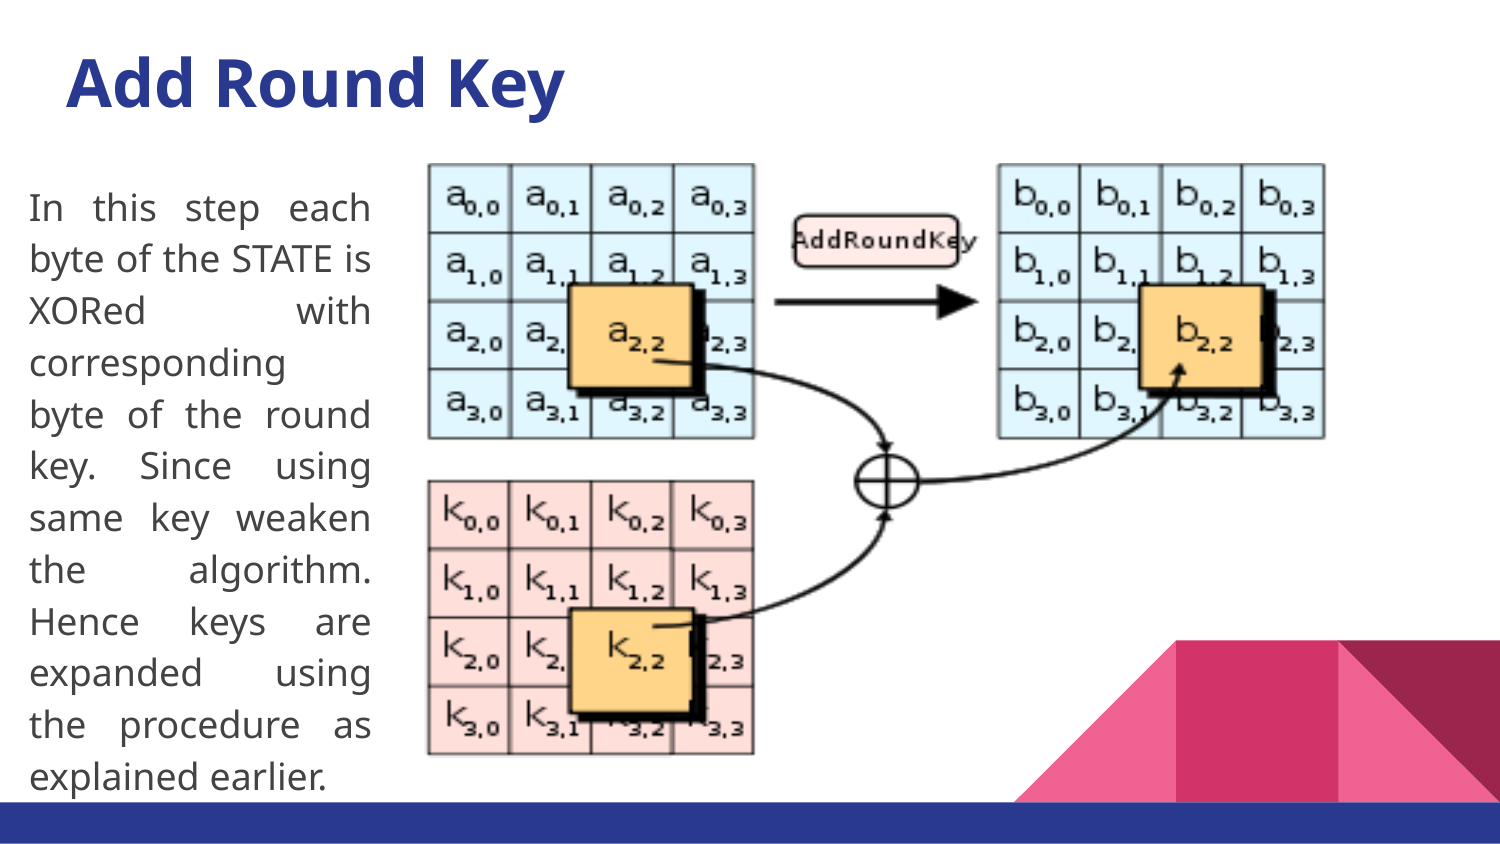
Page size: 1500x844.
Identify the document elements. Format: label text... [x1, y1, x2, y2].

title Add Round Key [51, 25, 1449, 126]
list In this step each byte of the STATE is XORed with corresponding byte of the round key. Since using same key weaken the algorithm. Hence keys are expanded using the procedure as explained earlier. [13, 161, 388, 753]
picture [423, 162, 1333, 758]
